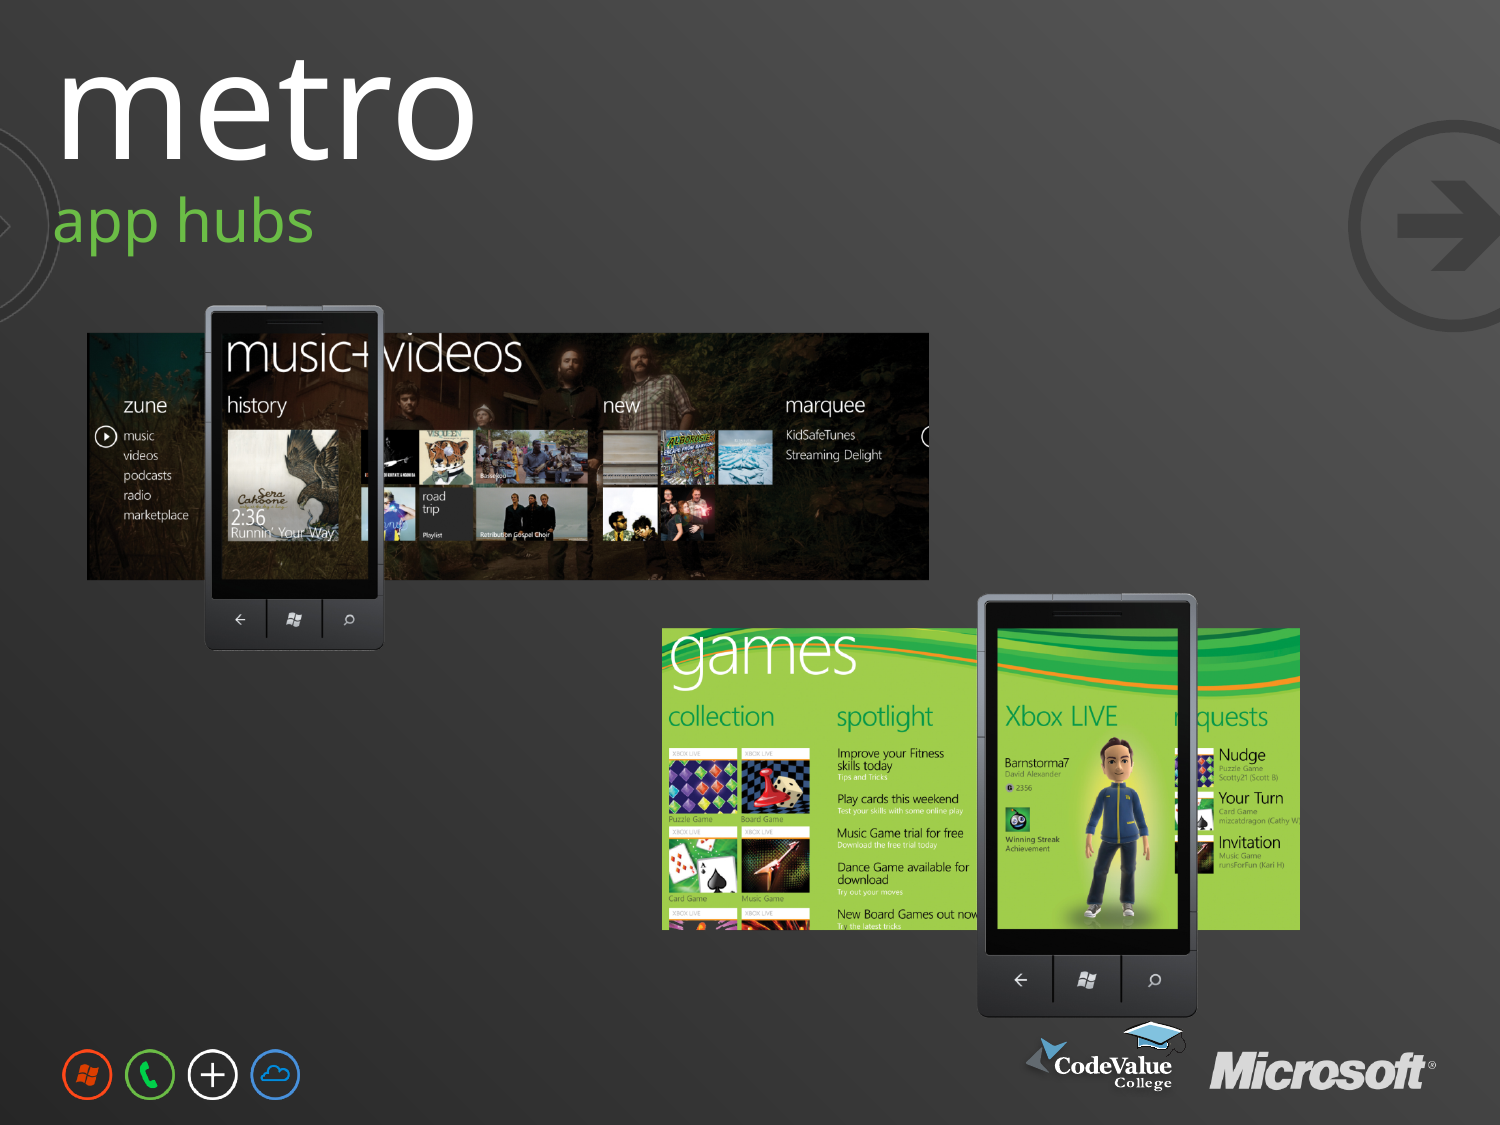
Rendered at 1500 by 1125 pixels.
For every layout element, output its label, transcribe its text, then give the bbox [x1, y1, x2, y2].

list app hubs [37, 174, 1425, 263]
picture [87, 287, 930, 672]
picture [62, 1049, 300, 1100]
title metro [37, 24, 1425, 174]
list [662, 572, 1301, 1026]
